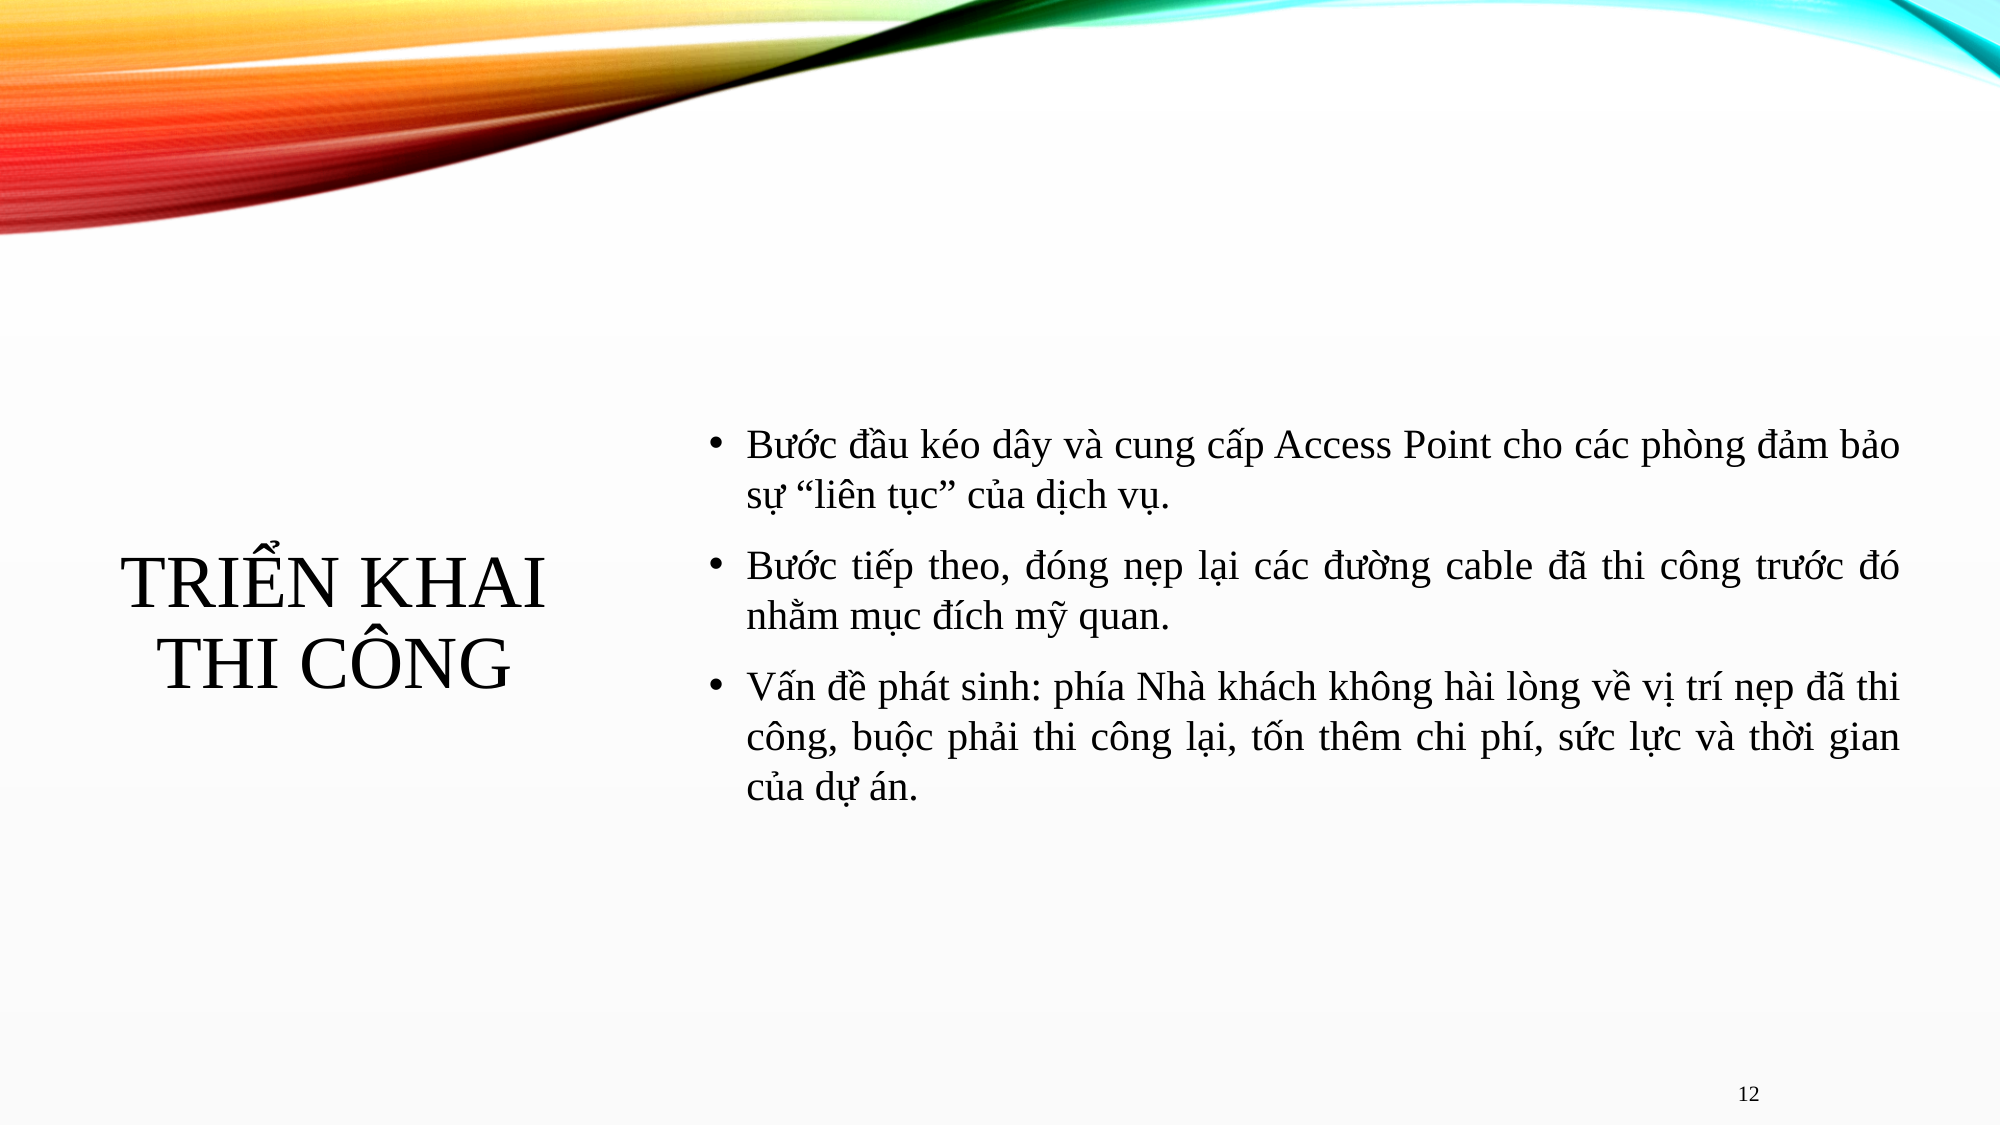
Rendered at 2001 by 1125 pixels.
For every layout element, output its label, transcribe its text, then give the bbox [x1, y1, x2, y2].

list Bước đầu kéo dây và cung cấp Access Point cho các phòng đảm bảo sự “liên tục” của dịch vụ. Bước tiếp theo, đóng nẹp lại các đường cable đã thi công trước đó nhằm mục đích mỹ quan. Vấn đề phát sinh: phía Nhà khách không hài lòng về vị trí nẹp đã thi công, buộc phải thi công lại, tốn thêm chi phí, sức lực và thời gian của dự án. [693, 409, 1917, 979]
picture [689, 0, 2000, 237]
title Triển khai thi công [0, 123, 669, 1125]
text_box [0, 0, 689, 1125]
text_box 12 [1324, 1062, 1775, 1123]
